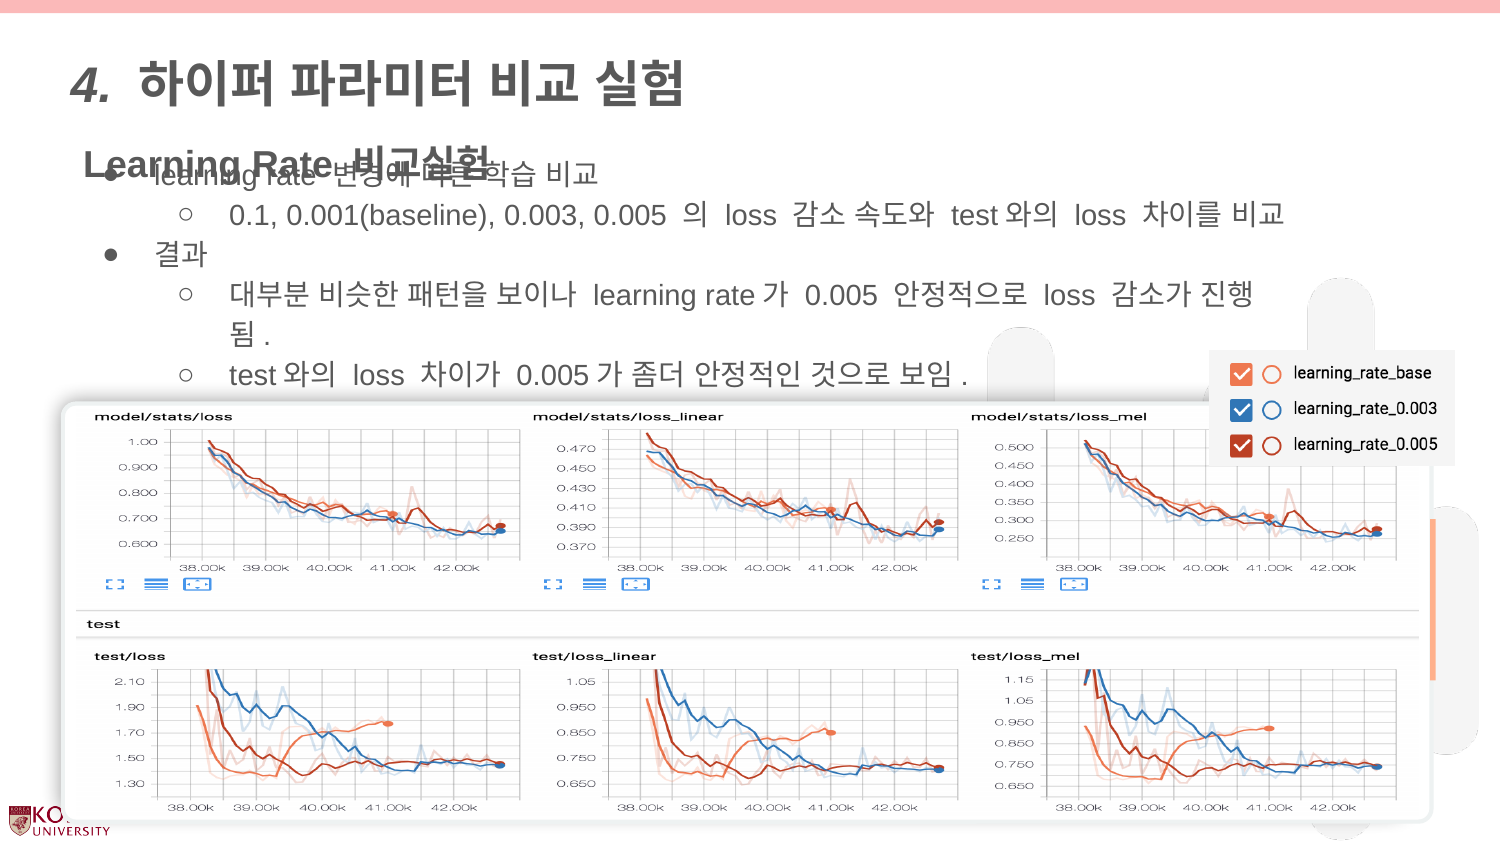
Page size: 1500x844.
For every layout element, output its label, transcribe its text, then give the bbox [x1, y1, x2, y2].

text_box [62, 403, 1436, 822]
picture [882, 261, 1479, 844]
text_box learning rate 변경에 따른 학습 비교 0.1, 0.001(baseline), 0.003, 0.005 의 loss 감소 속도와 test와의 loss 차이를 비교 결과 대부분 비슷한 패턴을 보이나 learning rate가 0.005 안정적으로 loss 감소가 진행 됨. test와의 loss 차이가 0.005가 좀더 안정적인 것으로 보임. [64, 135, 1315, 391]
text_box [0, 0, 1500, 14]
text_box Learning Rate 비교실험 [68, 118, 792, 203]
text_box 4. 하이퍼 파라미터 비교 실험 [0, 14, 1500, 120]
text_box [8, 806, 111, 836]
